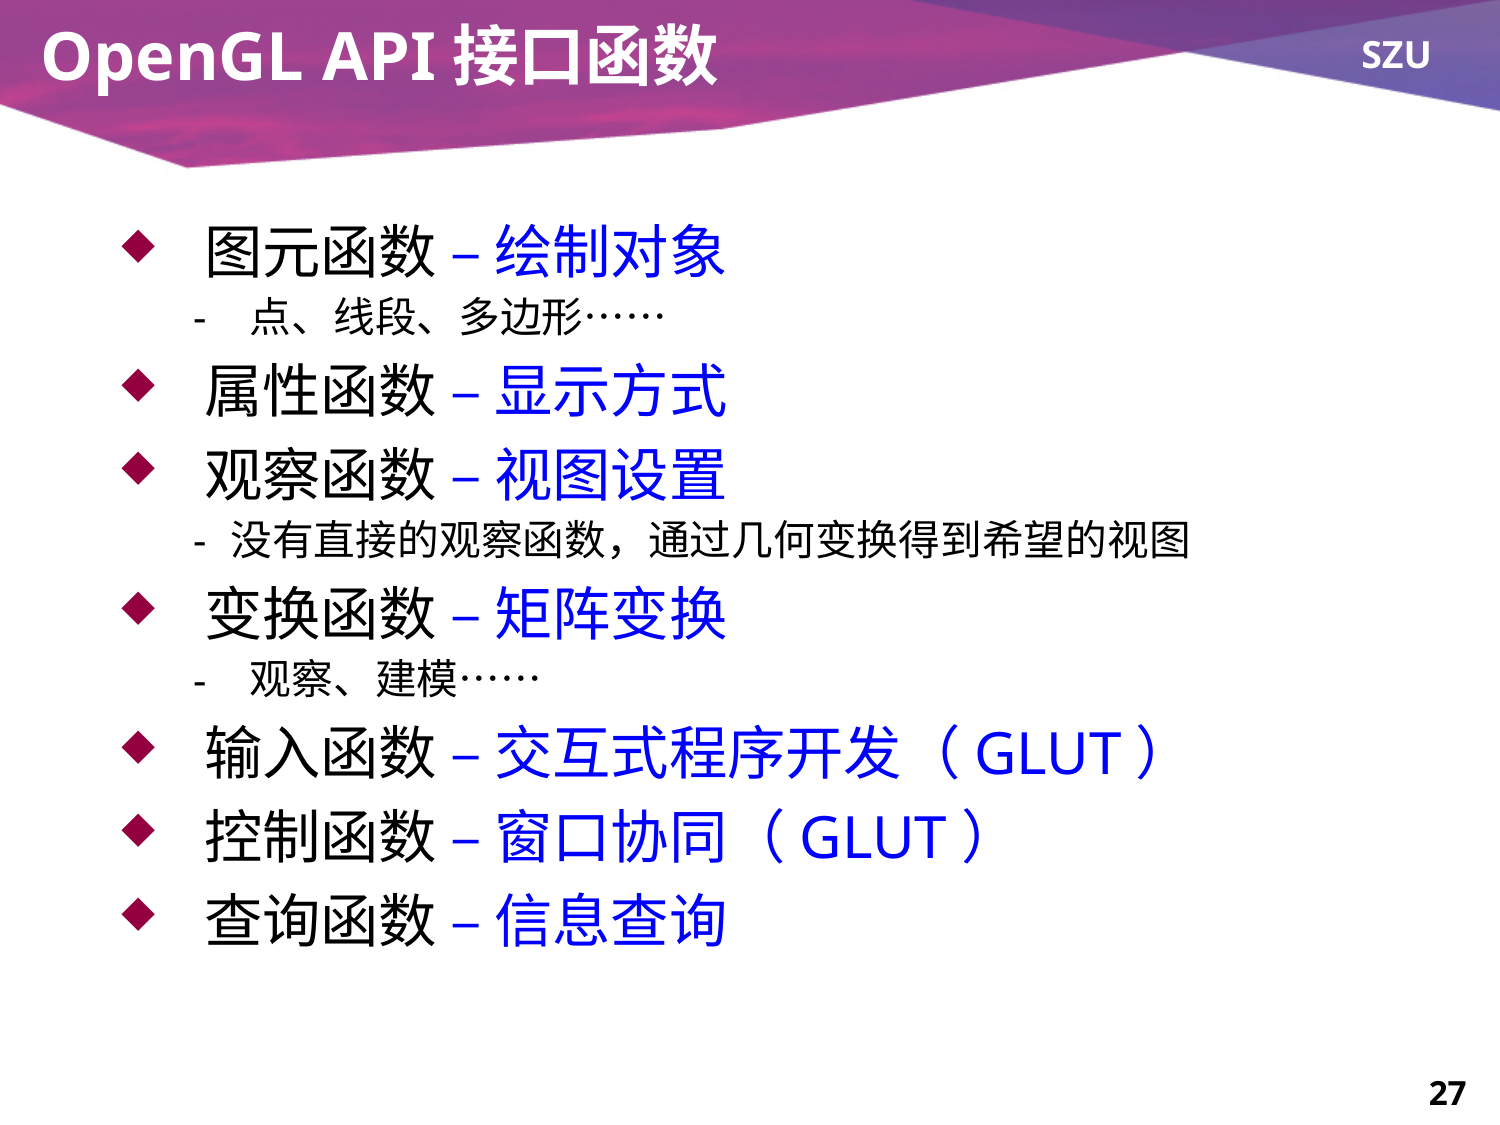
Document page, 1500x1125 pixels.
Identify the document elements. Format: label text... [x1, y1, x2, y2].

slide_number 27 [1384, 1065, 1500, 1125]
picture [0, 0, 1500, 1125]
title OpenGL API接口函数 [25, 15, 1320, 104]
list 图元函数 – 绘制对象 点、线段、多边形…… 属性函数 – 显示方式 观察函数 – 视图设置 没有直接的观察函数，通过几何变换得到希望的视图 变换函数 – 矩阵变换 观察、建模…… 输入函数 – 交互式程序开发（GLUT） 控制函数 – 窗口协同（GLUT） 查询函数 – 信息查询 [103, 216, 1397, 1020]
